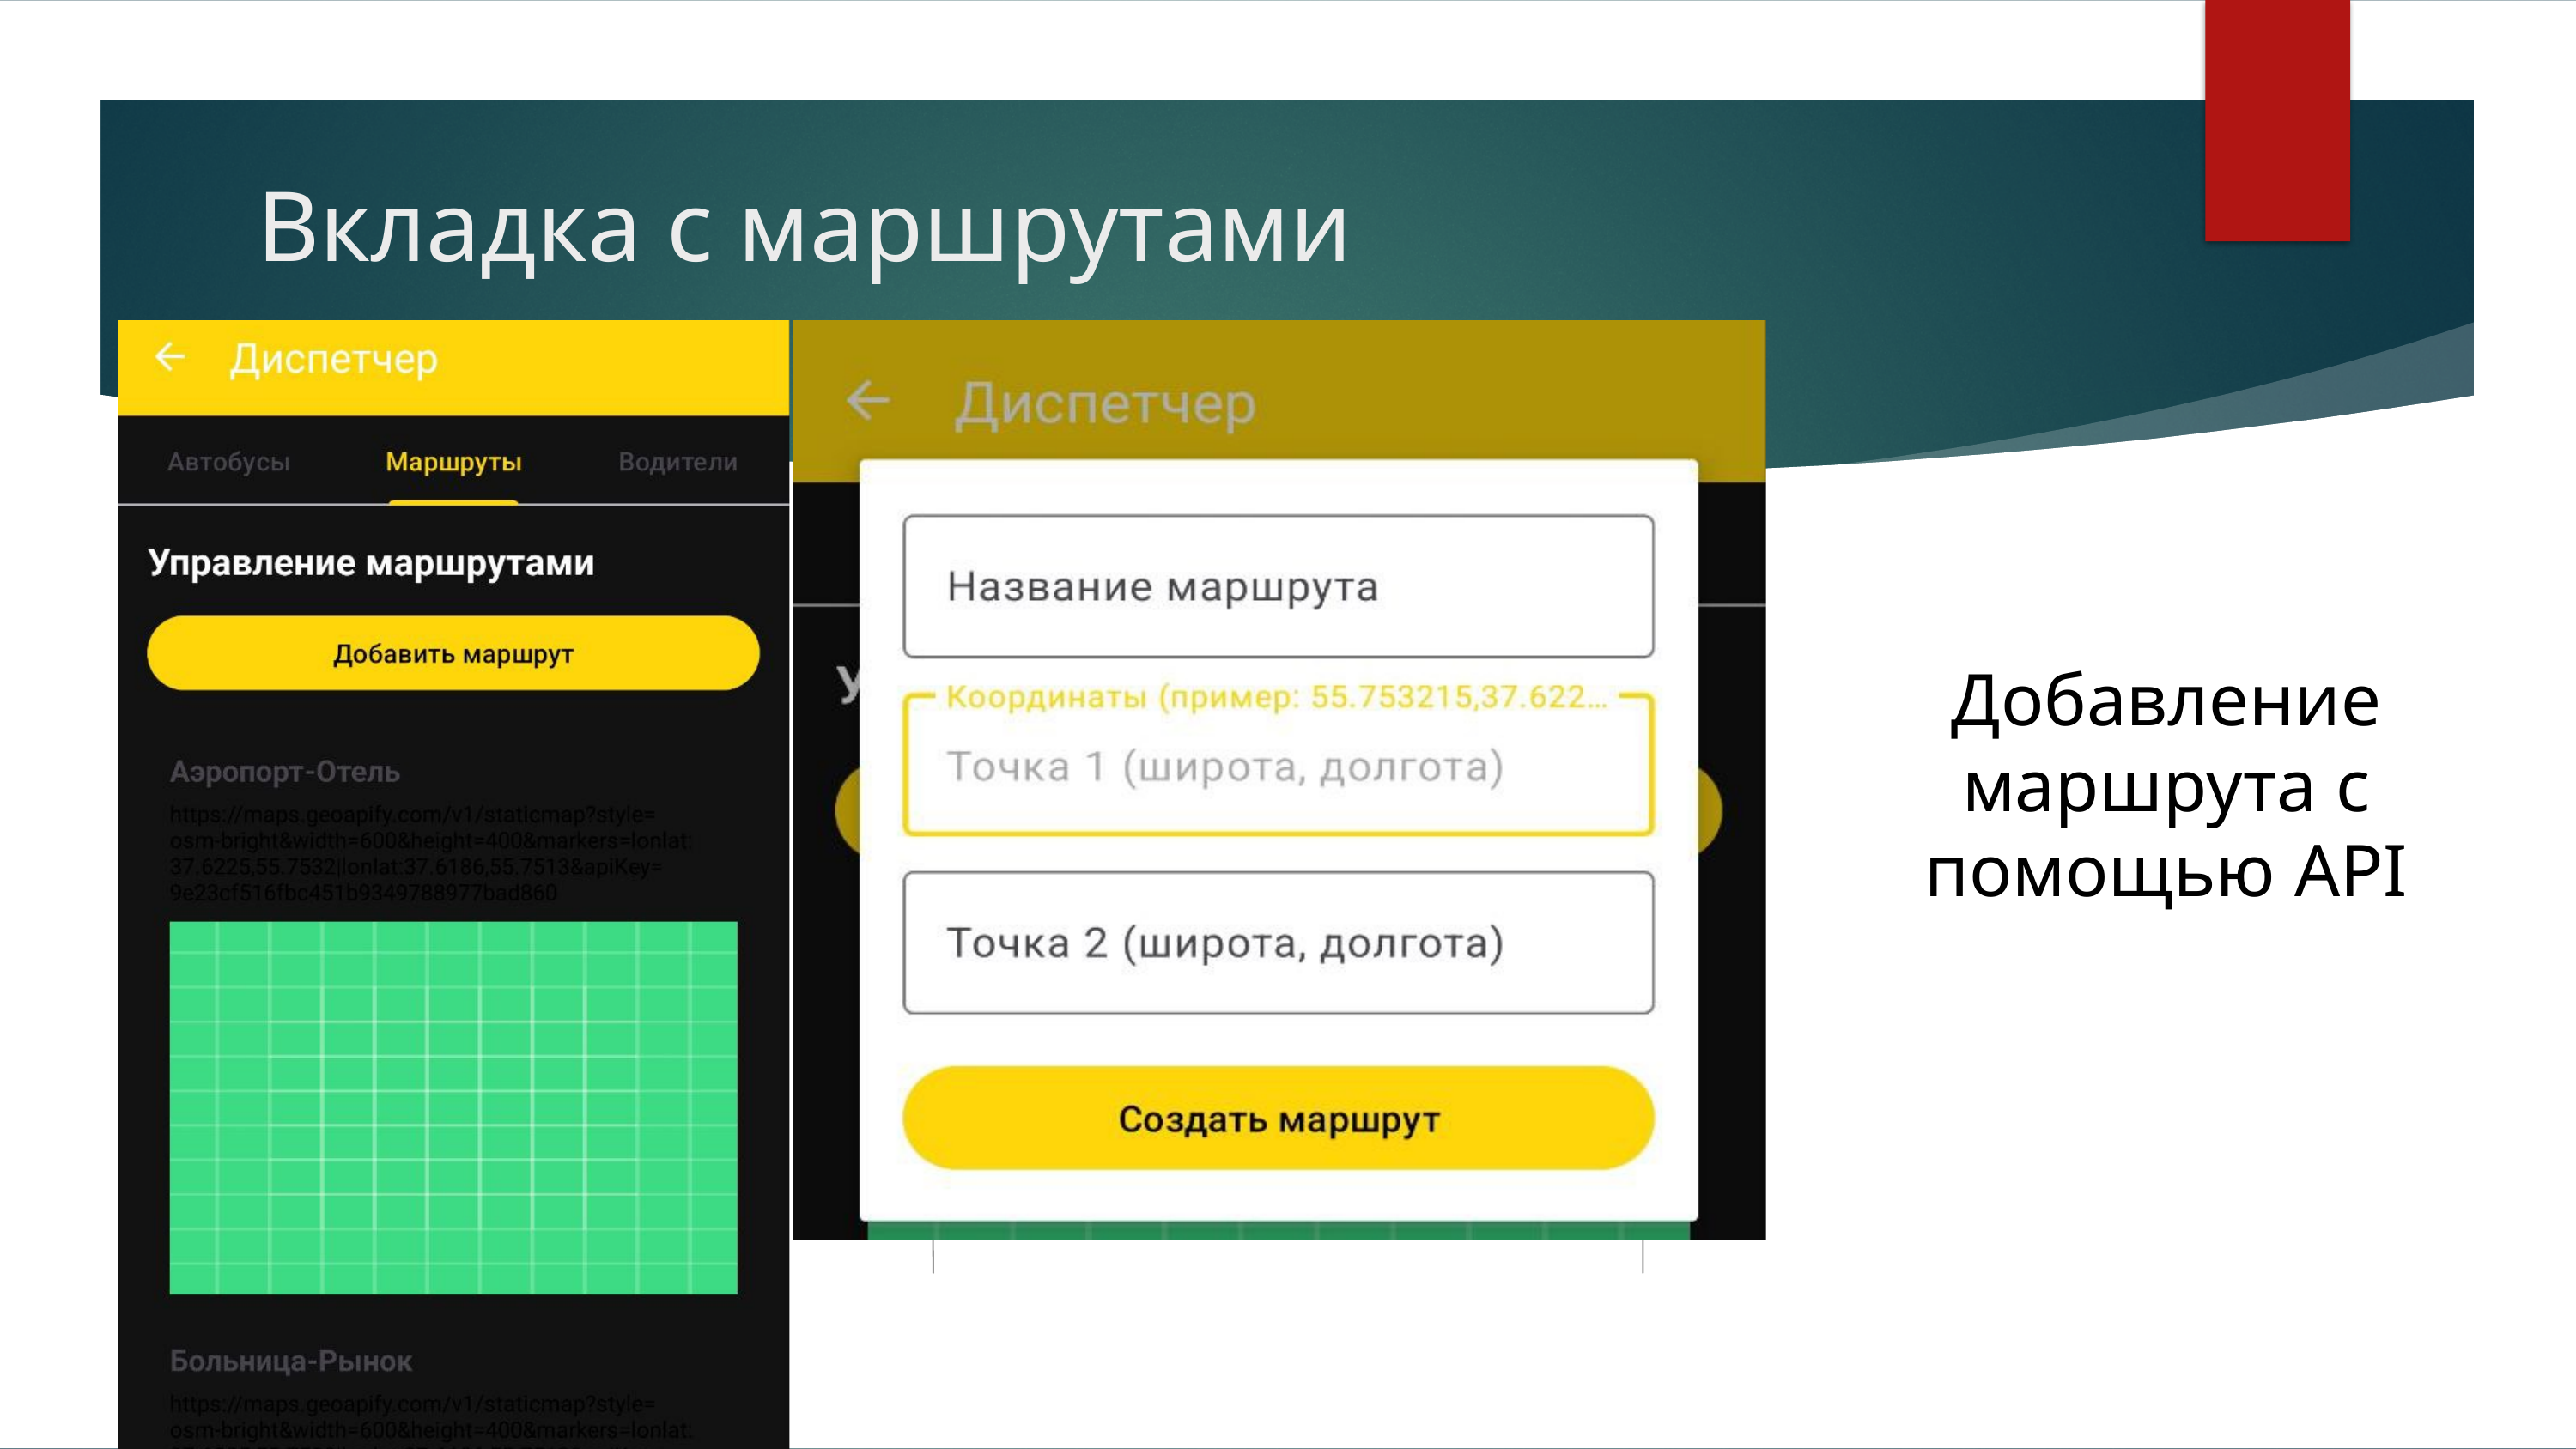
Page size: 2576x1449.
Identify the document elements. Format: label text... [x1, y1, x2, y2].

text_box Добавление маршрута с помощью API [1820, 647, 2512, 919]
picture [118, 319, 790, 1449]
title Вкладка с маршрутами [244, 205, 2109, 355]
picture [793, 319, 1766, 1240]
